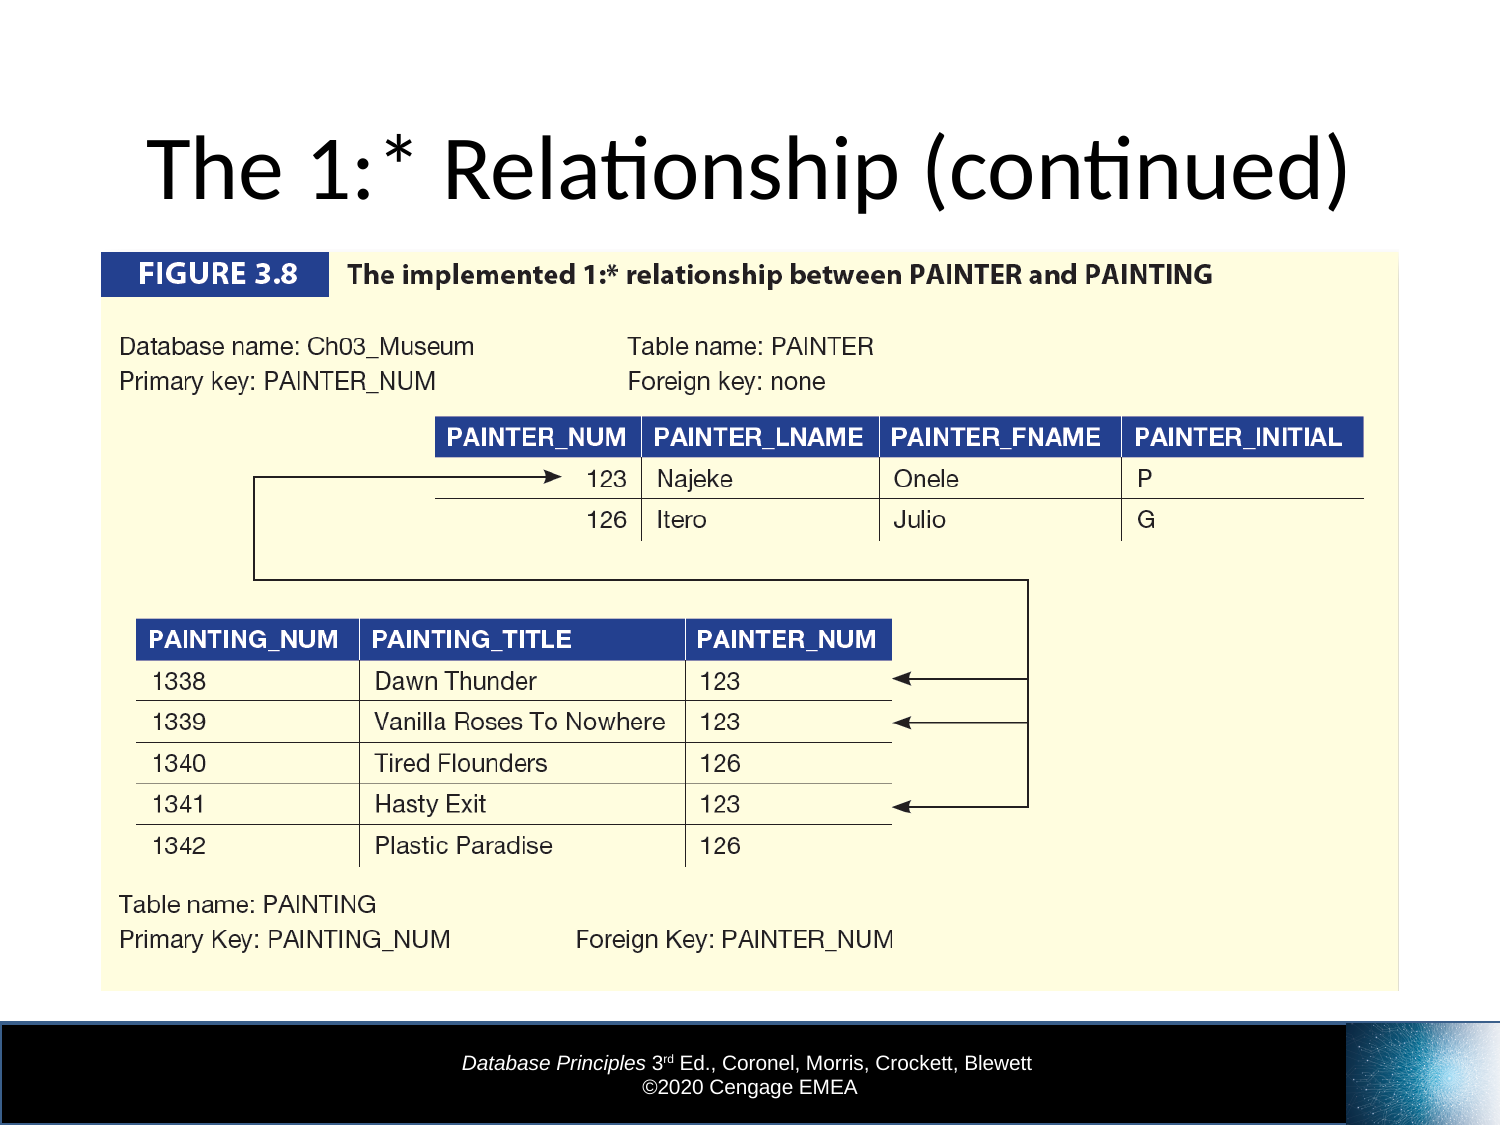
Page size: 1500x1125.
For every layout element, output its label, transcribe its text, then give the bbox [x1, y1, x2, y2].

picture [1346, 1023, 1500, 1125]
title The 1:* Relationship (continued) [112, 75, 1388, 248]
footer [62, 1037, 1325, 1080]
picture [100, 249, 1399, 991]
